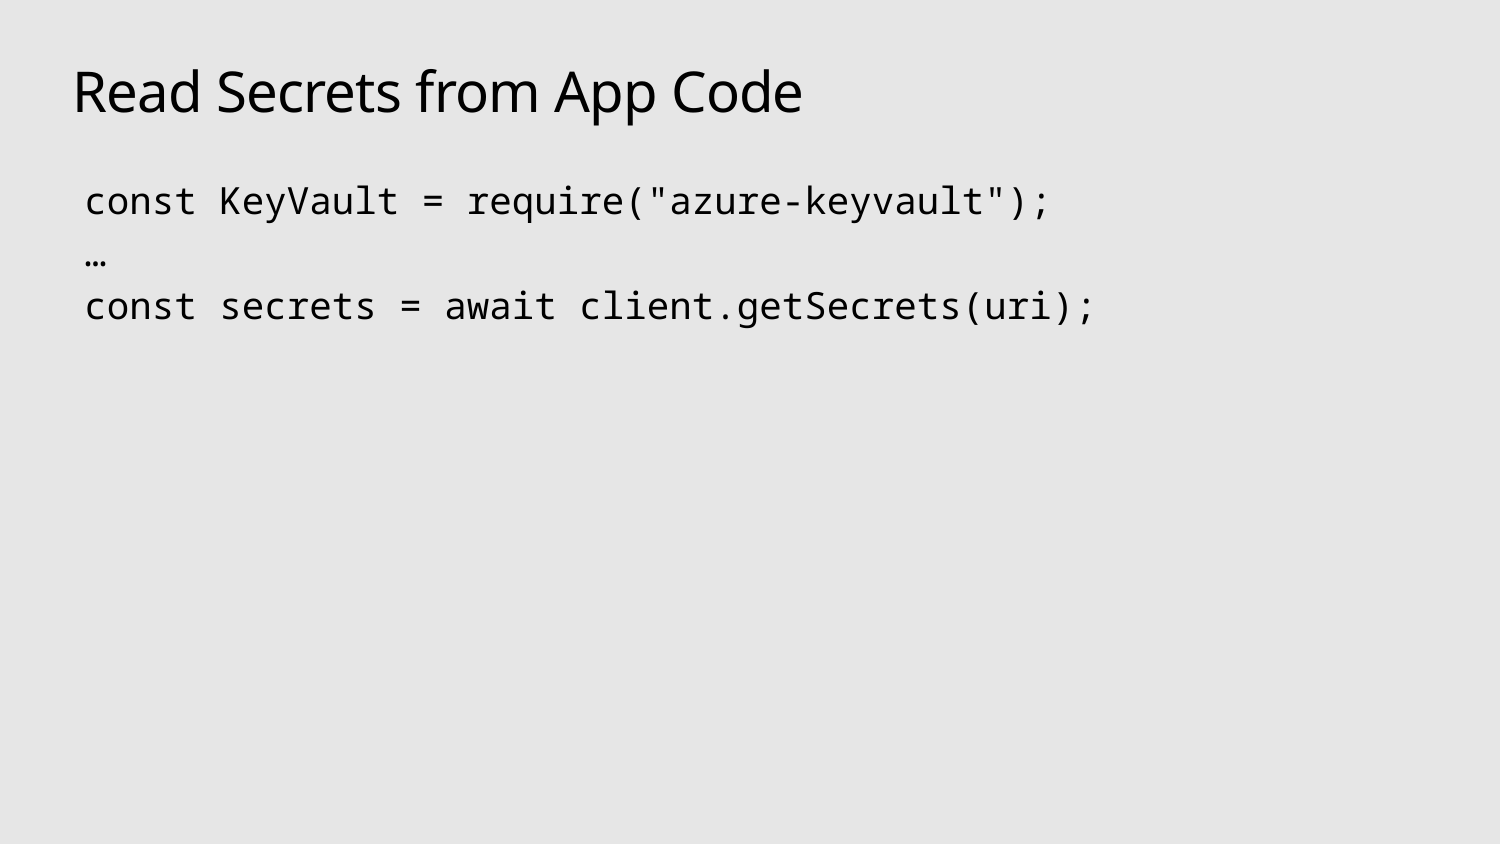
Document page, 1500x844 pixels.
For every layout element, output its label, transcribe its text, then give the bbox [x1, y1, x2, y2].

list const KeyVault = require("azure-keyvault"); … const secrets = await client.getSecrets(uri); [71, 176, 1428, 376]
title Read Secrets from App Code [72, 56, 1428, 125]
